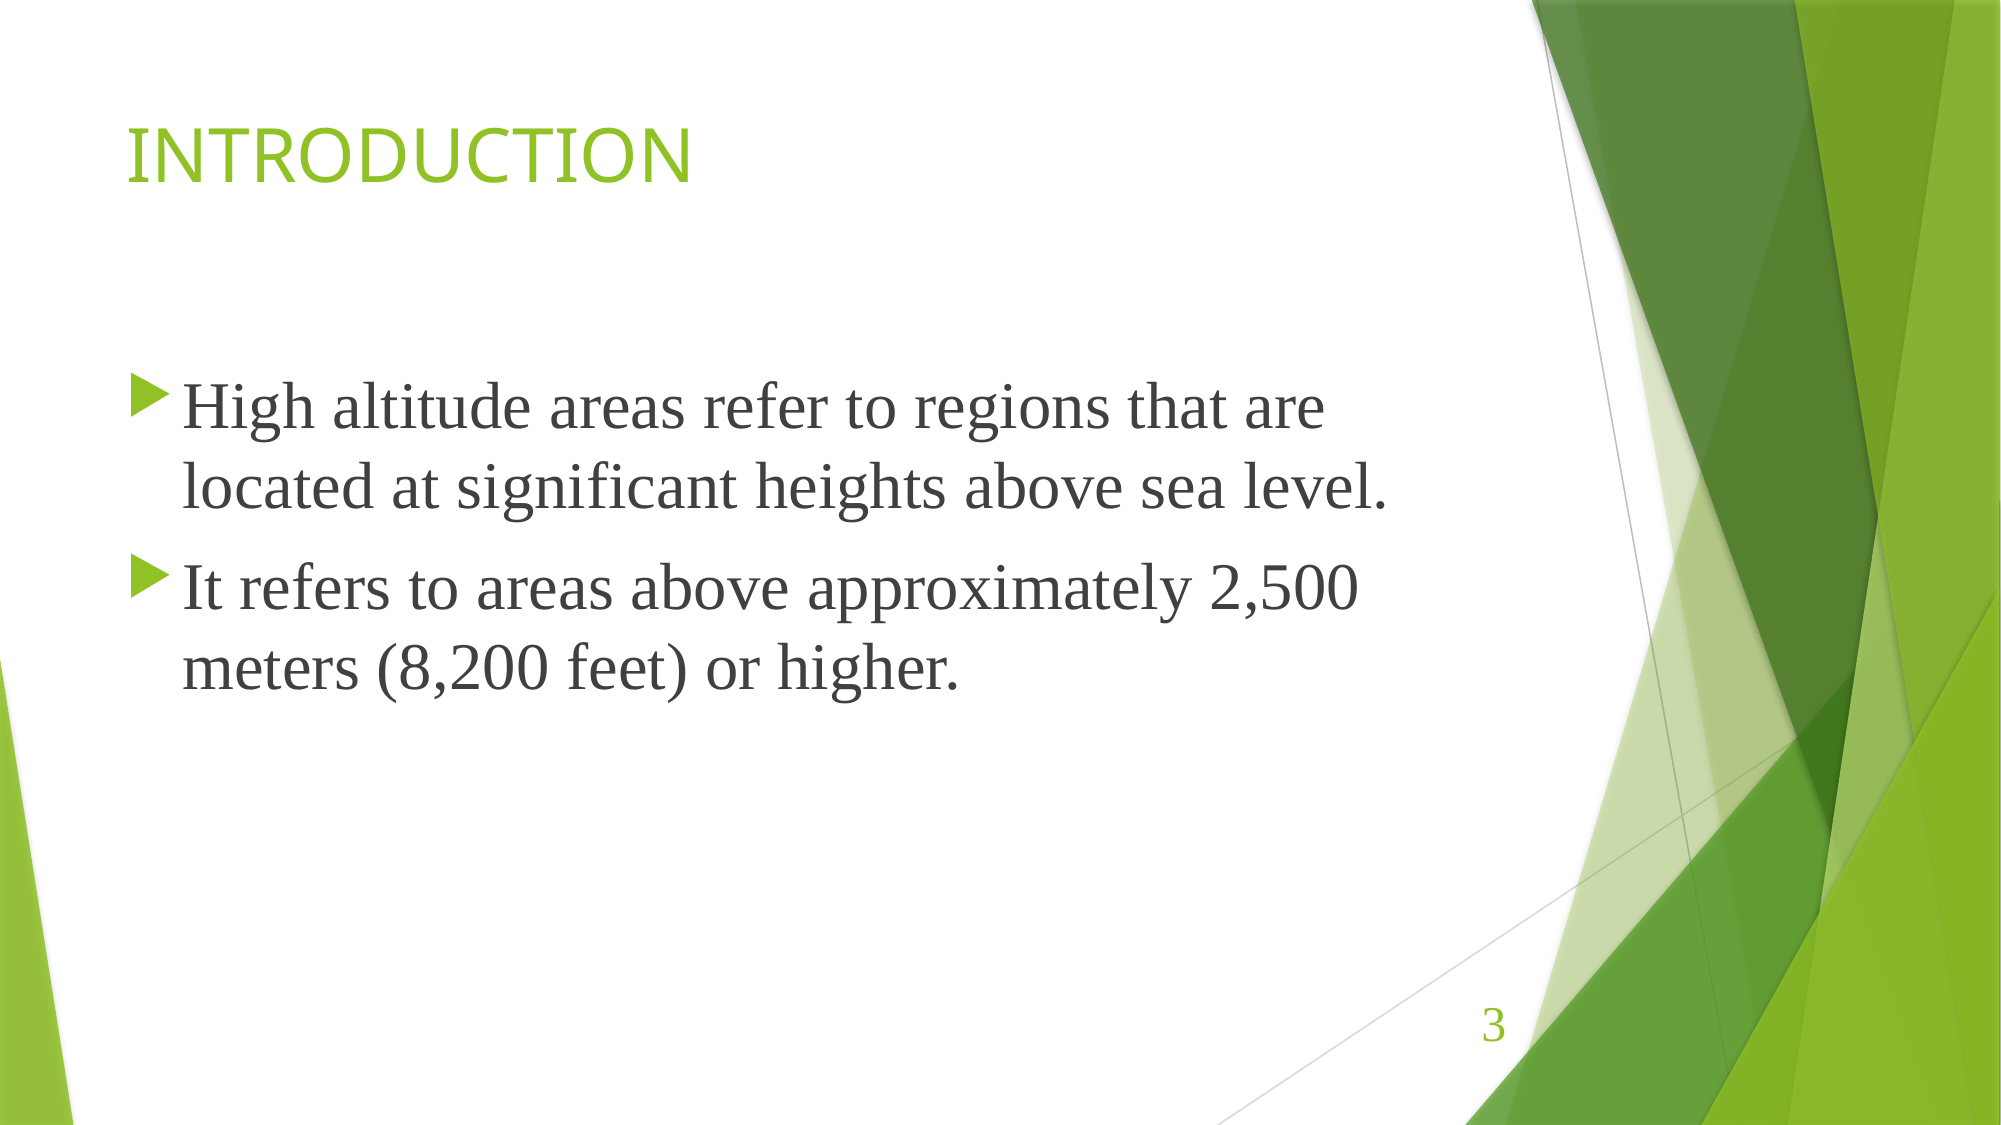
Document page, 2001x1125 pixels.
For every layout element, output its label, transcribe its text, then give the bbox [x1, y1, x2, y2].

slide_number 3 [1409, 991, 1522, 1051]
list High altitude areas refer to regions that are located at significant heights above sea level. It refers to areas above approximately 2,500 meters (8,200 feet) or higher. [111, 354, 1522, 992]
title INTRODUCTION [111, 99, 1522, 317]
